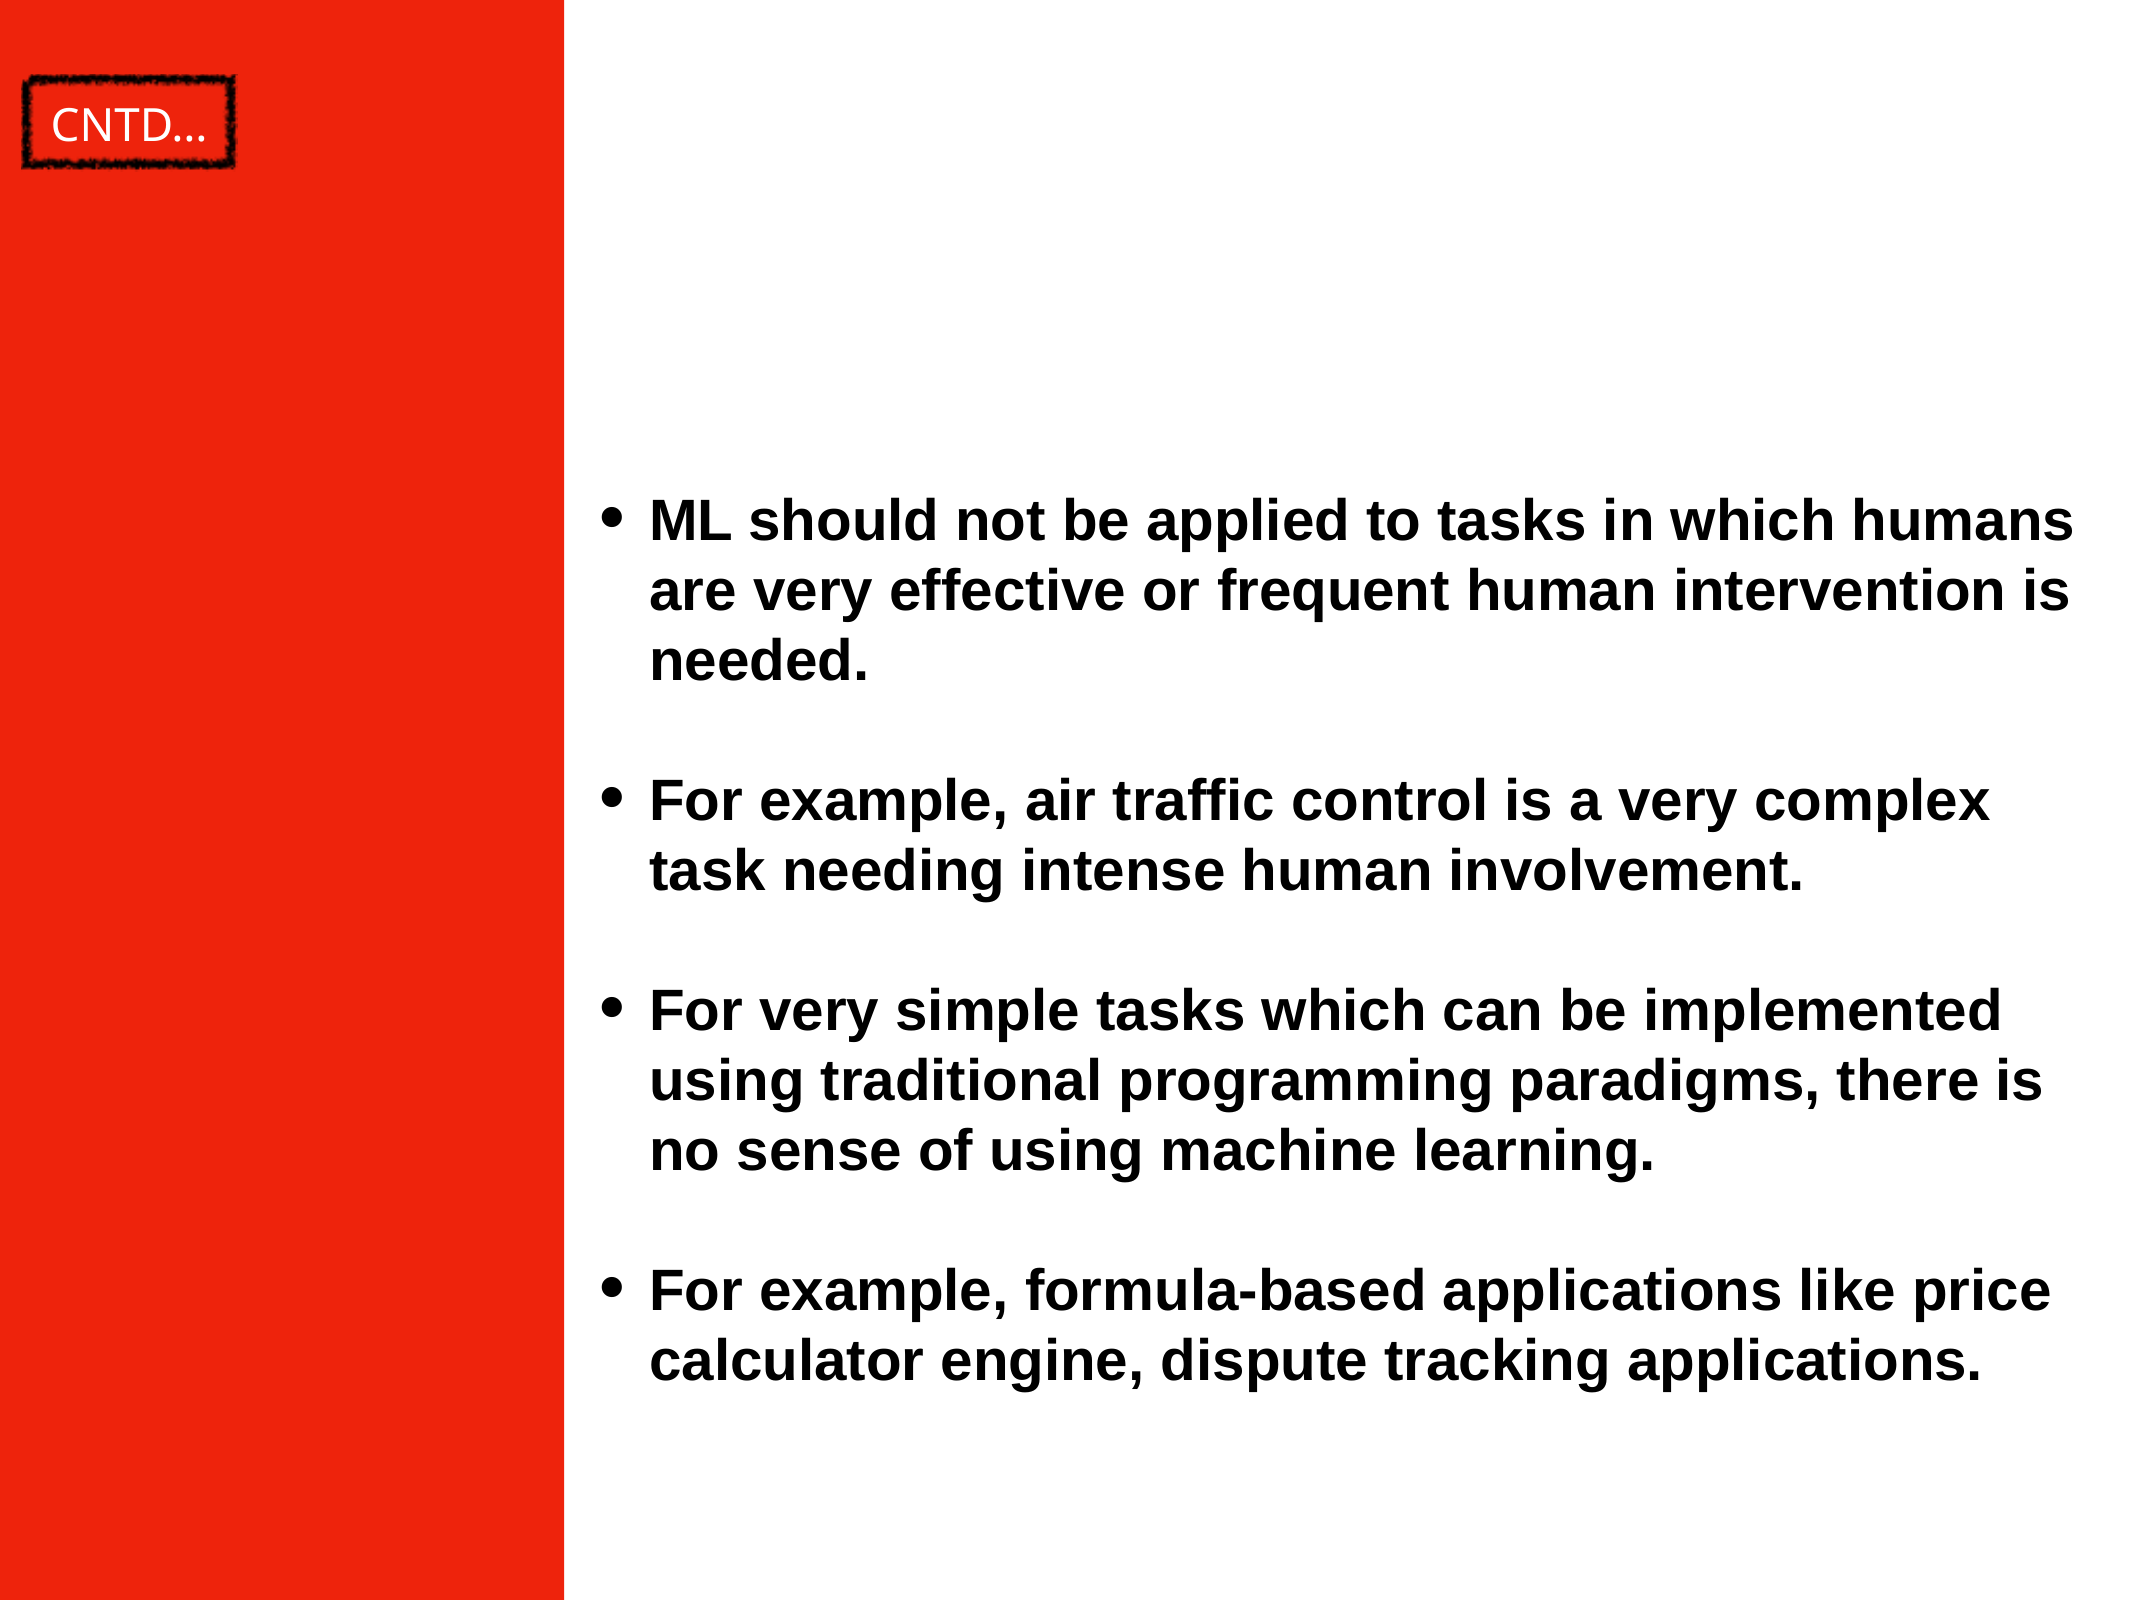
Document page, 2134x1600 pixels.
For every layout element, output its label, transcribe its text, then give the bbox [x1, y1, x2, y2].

text_box [0, 0, 565, 1600]
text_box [20, 74, 238, 172]
text_box ML should not be applied to tasks in which humans are very effective or frequent human intervention is needed. For example, air traffic control is a very complex task needing intense human involvement. For very simple tasks which can be implemented using traditional programming paradigms, there is no sense of using machine learning. For example, formula-based applications like price calculator engine, dispute tracking applications. [566, 474, 2131, 1541]
